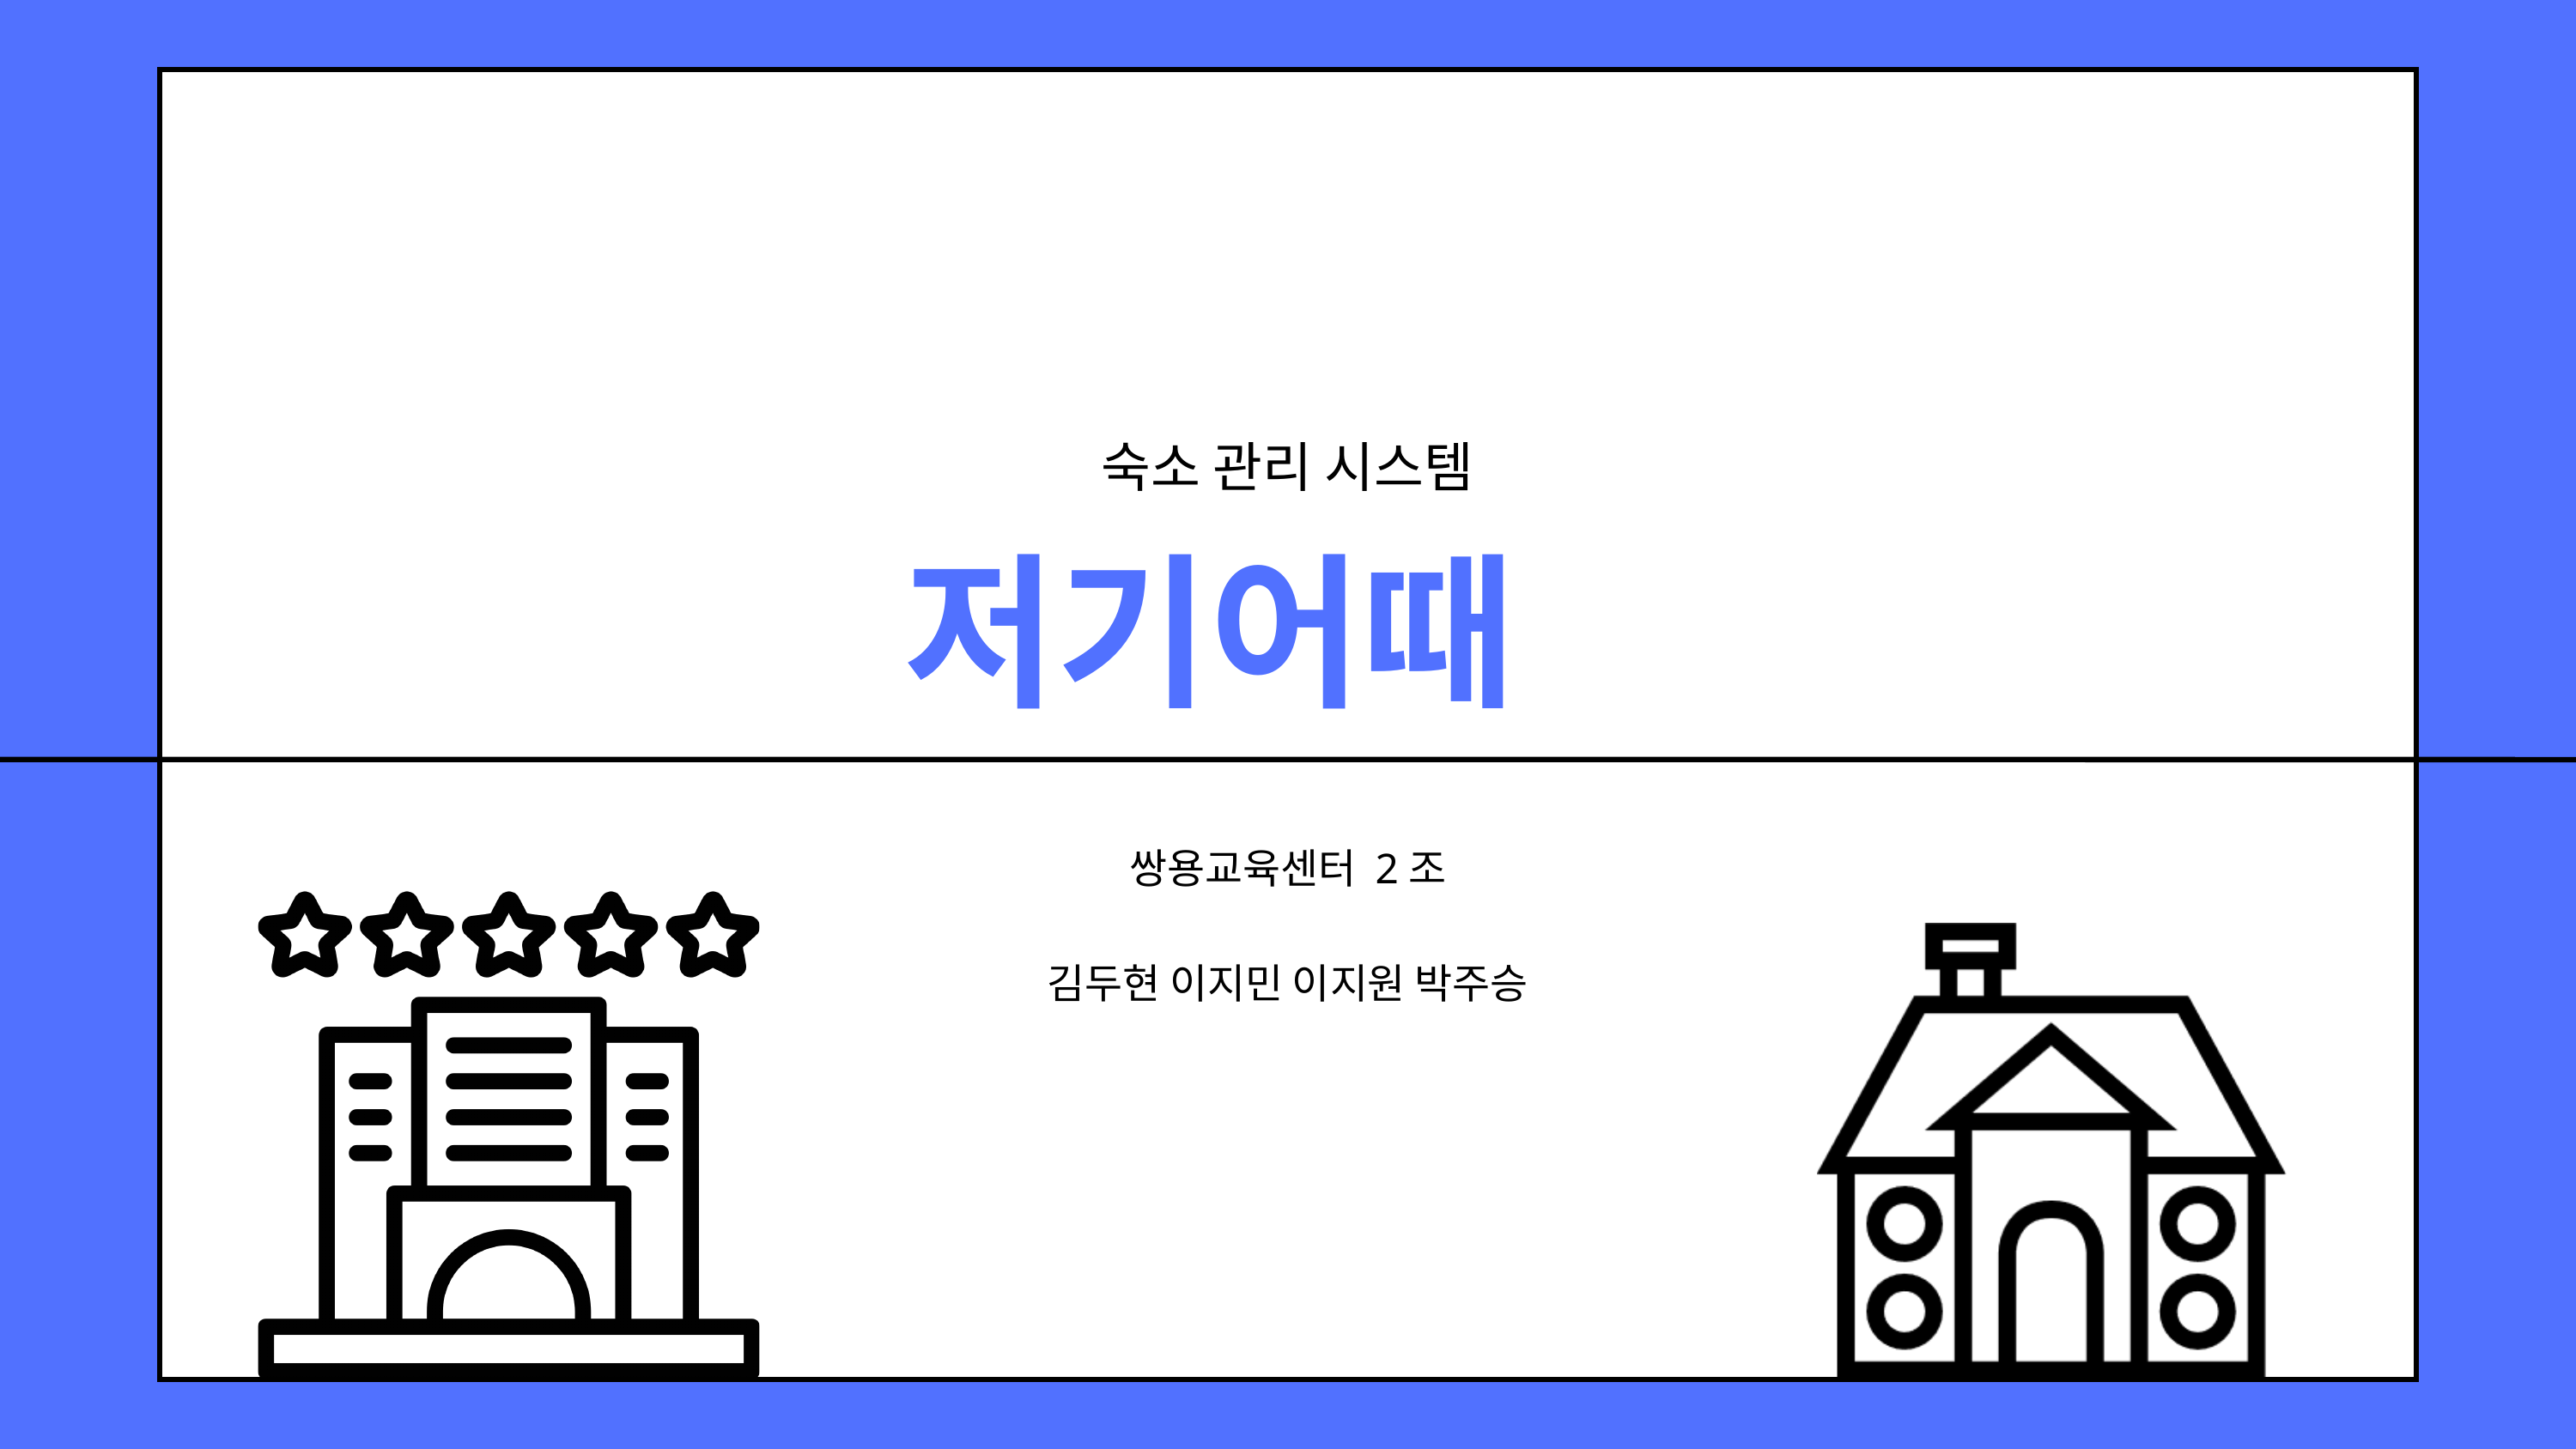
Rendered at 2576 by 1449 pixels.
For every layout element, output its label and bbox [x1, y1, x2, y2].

text_box [159, 69, 2417, 1379]
